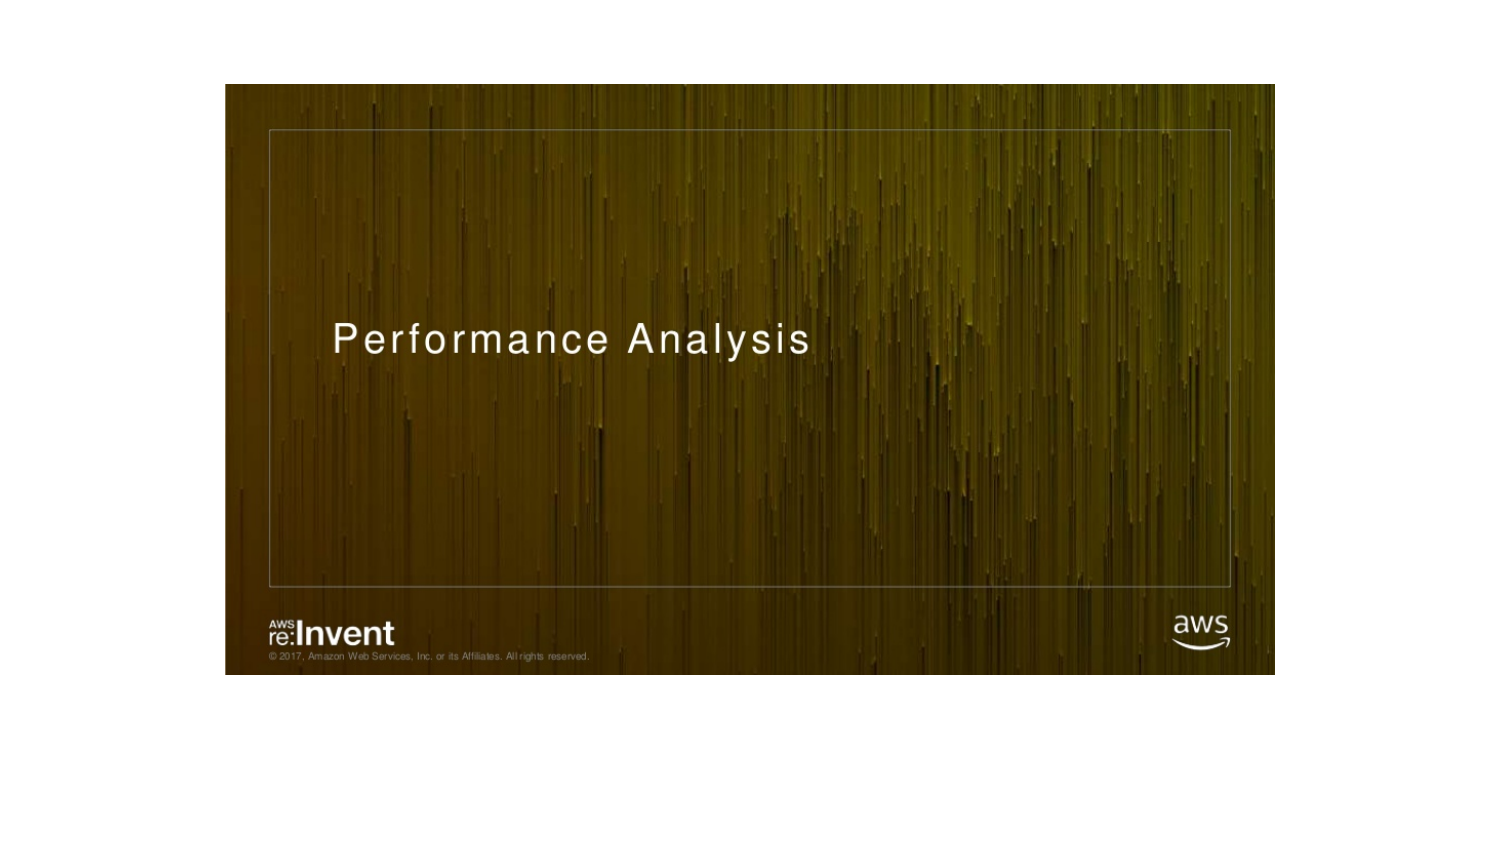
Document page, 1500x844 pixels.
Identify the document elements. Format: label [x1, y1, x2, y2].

picture [224, 84, 1276, 676]
